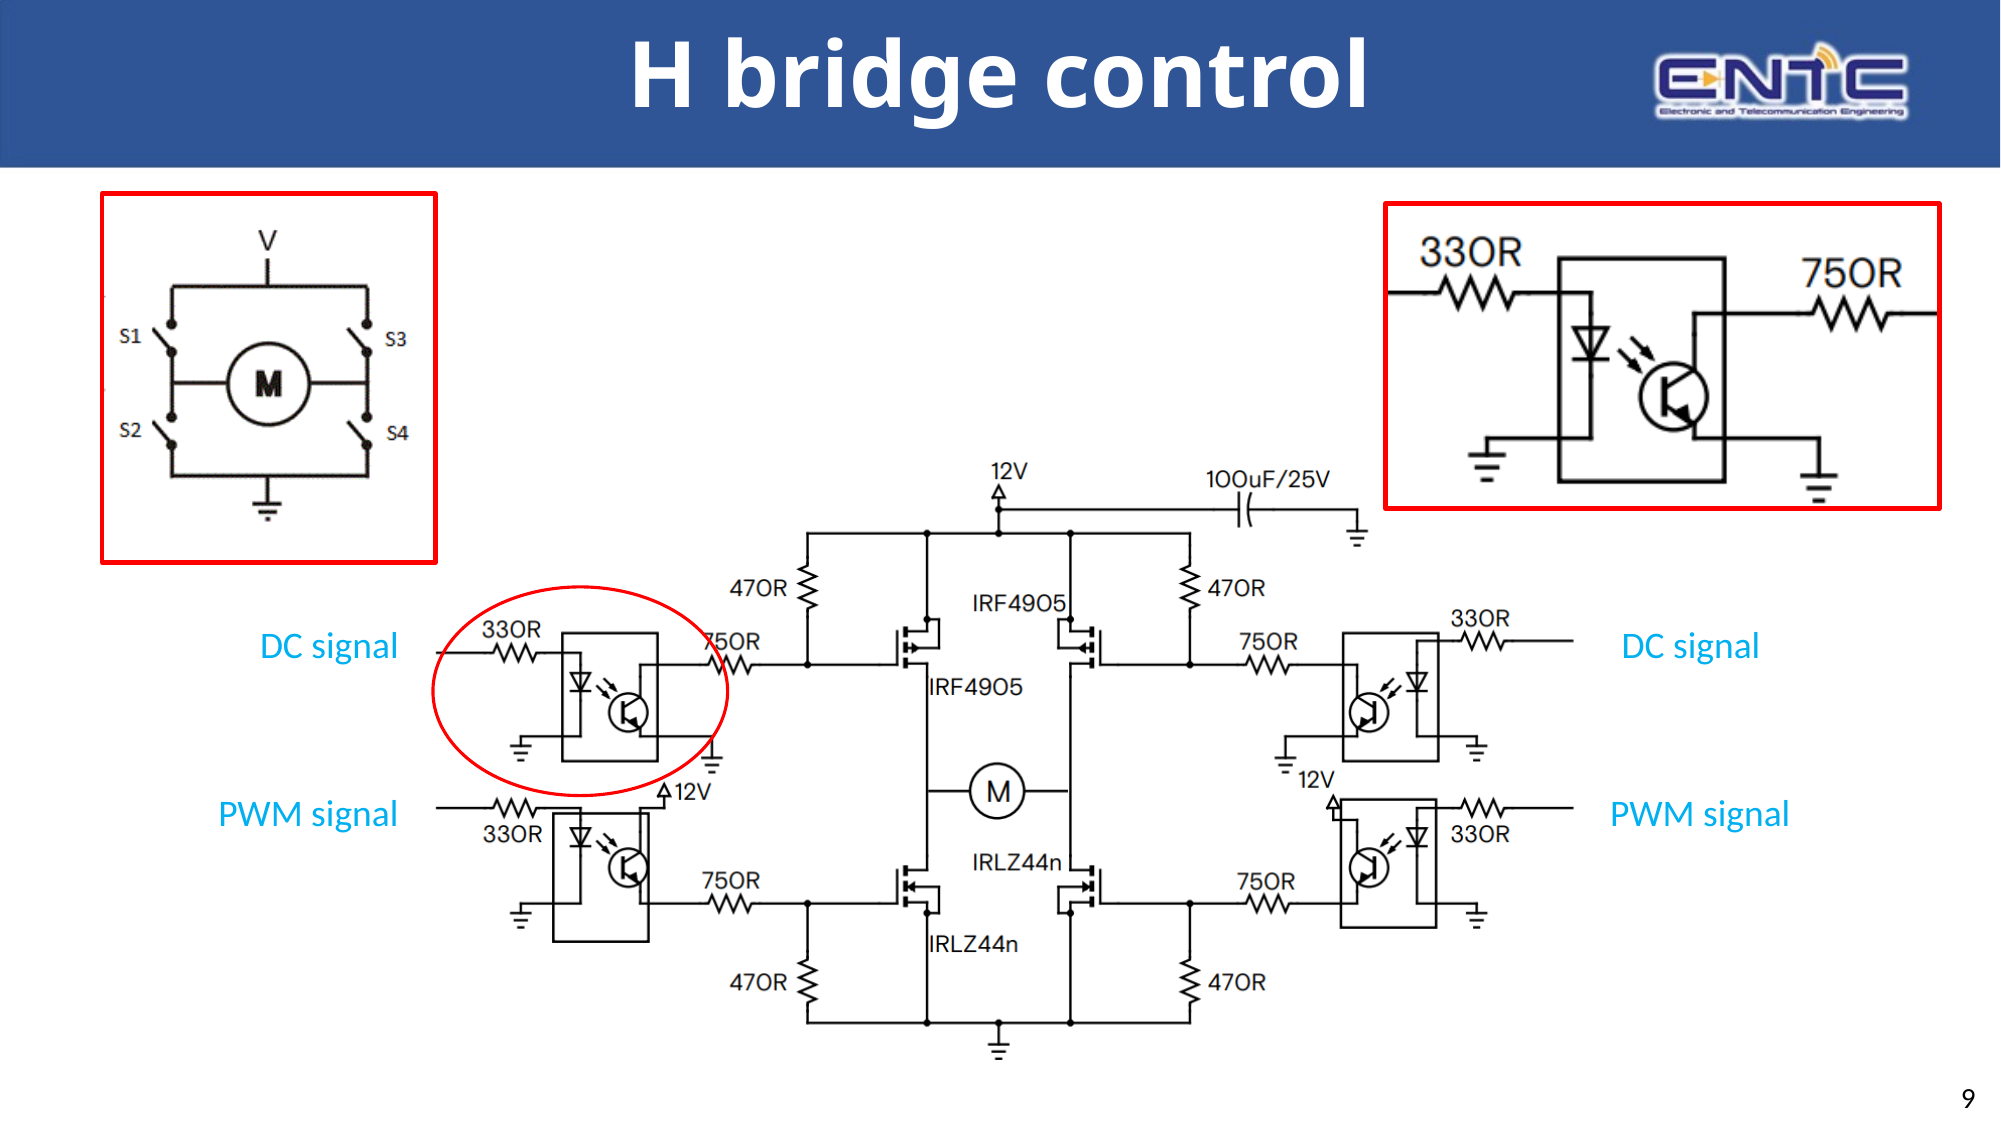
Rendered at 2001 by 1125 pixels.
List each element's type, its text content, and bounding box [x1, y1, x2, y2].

text_box PWM signal [1595, 781, 1806, 842]
text_box DC signal [1606, 613, 1776, 674]
text_box DC signal [245, 613, 414, 674]
slide_number 9 [1540, 1066, 1991, 1125]
picture [0, 0, 2001, 1125]
title H bridge control [0, 3, 2000, 152]
text_box PWM signal [203, 781, 414, 842]
